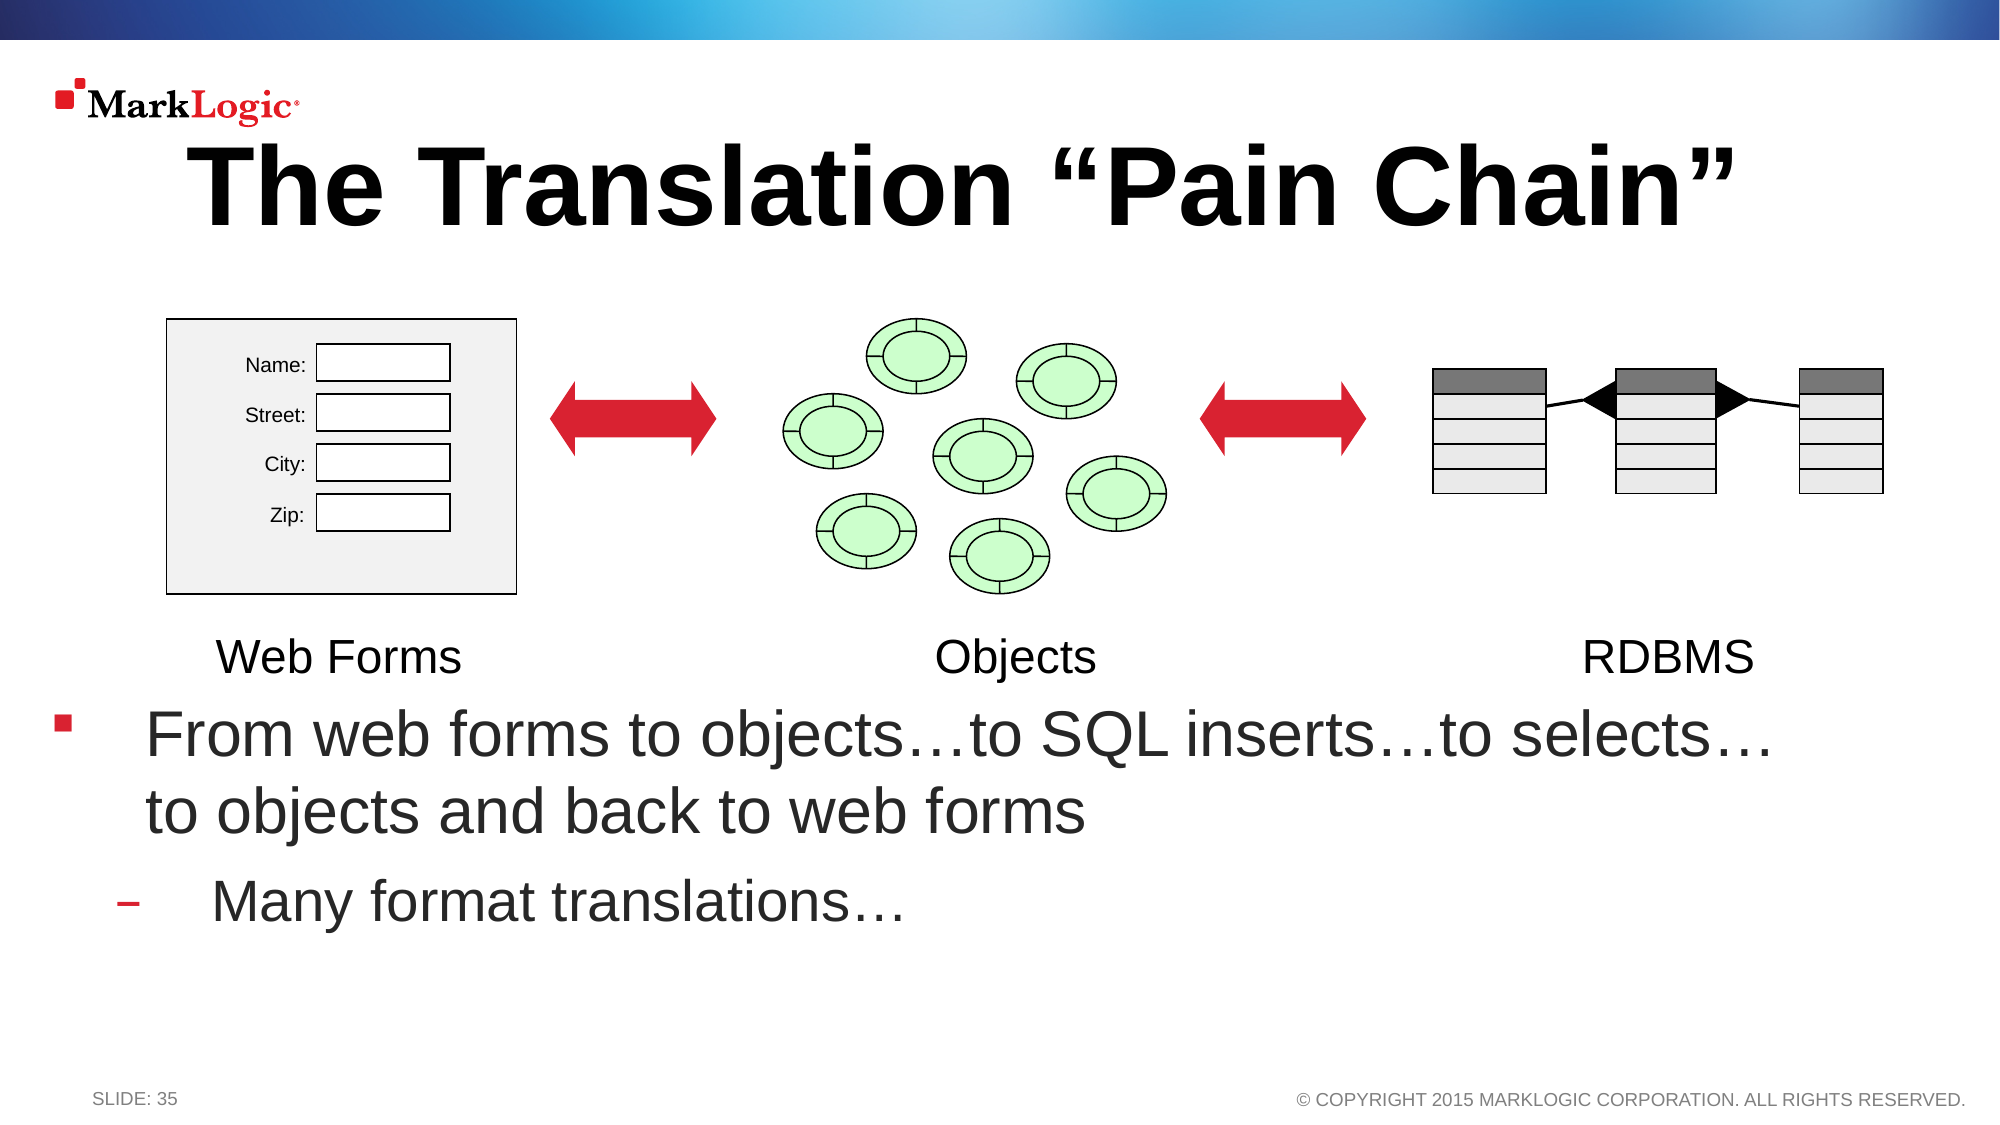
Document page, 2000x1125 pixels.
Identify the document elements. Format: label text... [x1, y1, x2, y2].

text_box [1748, 398, 1800, 407]
text_box [1616, 368, 1717, 393]
text_box [1799, 393, 1883, 418]
text_box [321, 443, 450, 482]
text_box [549, 381, 717, 457]
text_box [782, 393, 884, 470]
text_box [1616, 393, 1717, 418]
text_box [865, 318, 967, 395]
text_box [1799, 418, 1883, 443]
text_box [932, 418, 1034, 495]
text_box [1432, 443, 1547, 468]
text_box [1616, 418, 1717, 443]
text_box [1799, 443, 1883, 468]
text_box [1545, 399, 1584, 407]
text_box [1799, 468, 1883, 494]
text_box Street: [230, 393, 321, 434]
text_box [321, 393, 450, 432]
text_box [1584, 381, 1616, 419]
text_box [1717, 381, 1745, 418]
text_box Name: [230, 343, 322, 384]
text_box [322, 343, 450, 382]
text_box [1432, 368, 1547, 393]
text_box Zip: [254, 493, 320, 534]
text_box [166, 318, 517, 594]
text_box Web Forms [200, 618, 478, 691]
text_box [1799, 368, 1883, 393]
text_box [1432, 468, 1547, 494]
text_box [1432, 393, 1547, 418]
text_box [1432, 418, 1547, 443]
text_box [949, 518, 1051, 595]
list From web forms to objects…to SQL inserts…to selects…to objects and back to web forms Many format translations… [0, 682, 1800, 1049]
picture [0, 0, 2000, 40]
title The Translation “Pain Chain” [166, 117, 1978, 277]
text_box RDBMS [1567, 618, 1771, 691]
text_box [1015, 343, 1117, 420]
text_box [1616, 443, 1717, 468]
text_box Objects [919, 618, 1113, 691]
text_box City: [249, 443, 321, 484]
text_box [815, 493, 917, 570]
text_box [320, 493, 450, 532]
text_box [1199, 381, 1367, 457]
text_box [1616, 468, 1717, 494]
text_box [1065, 455, 1167, 532]
